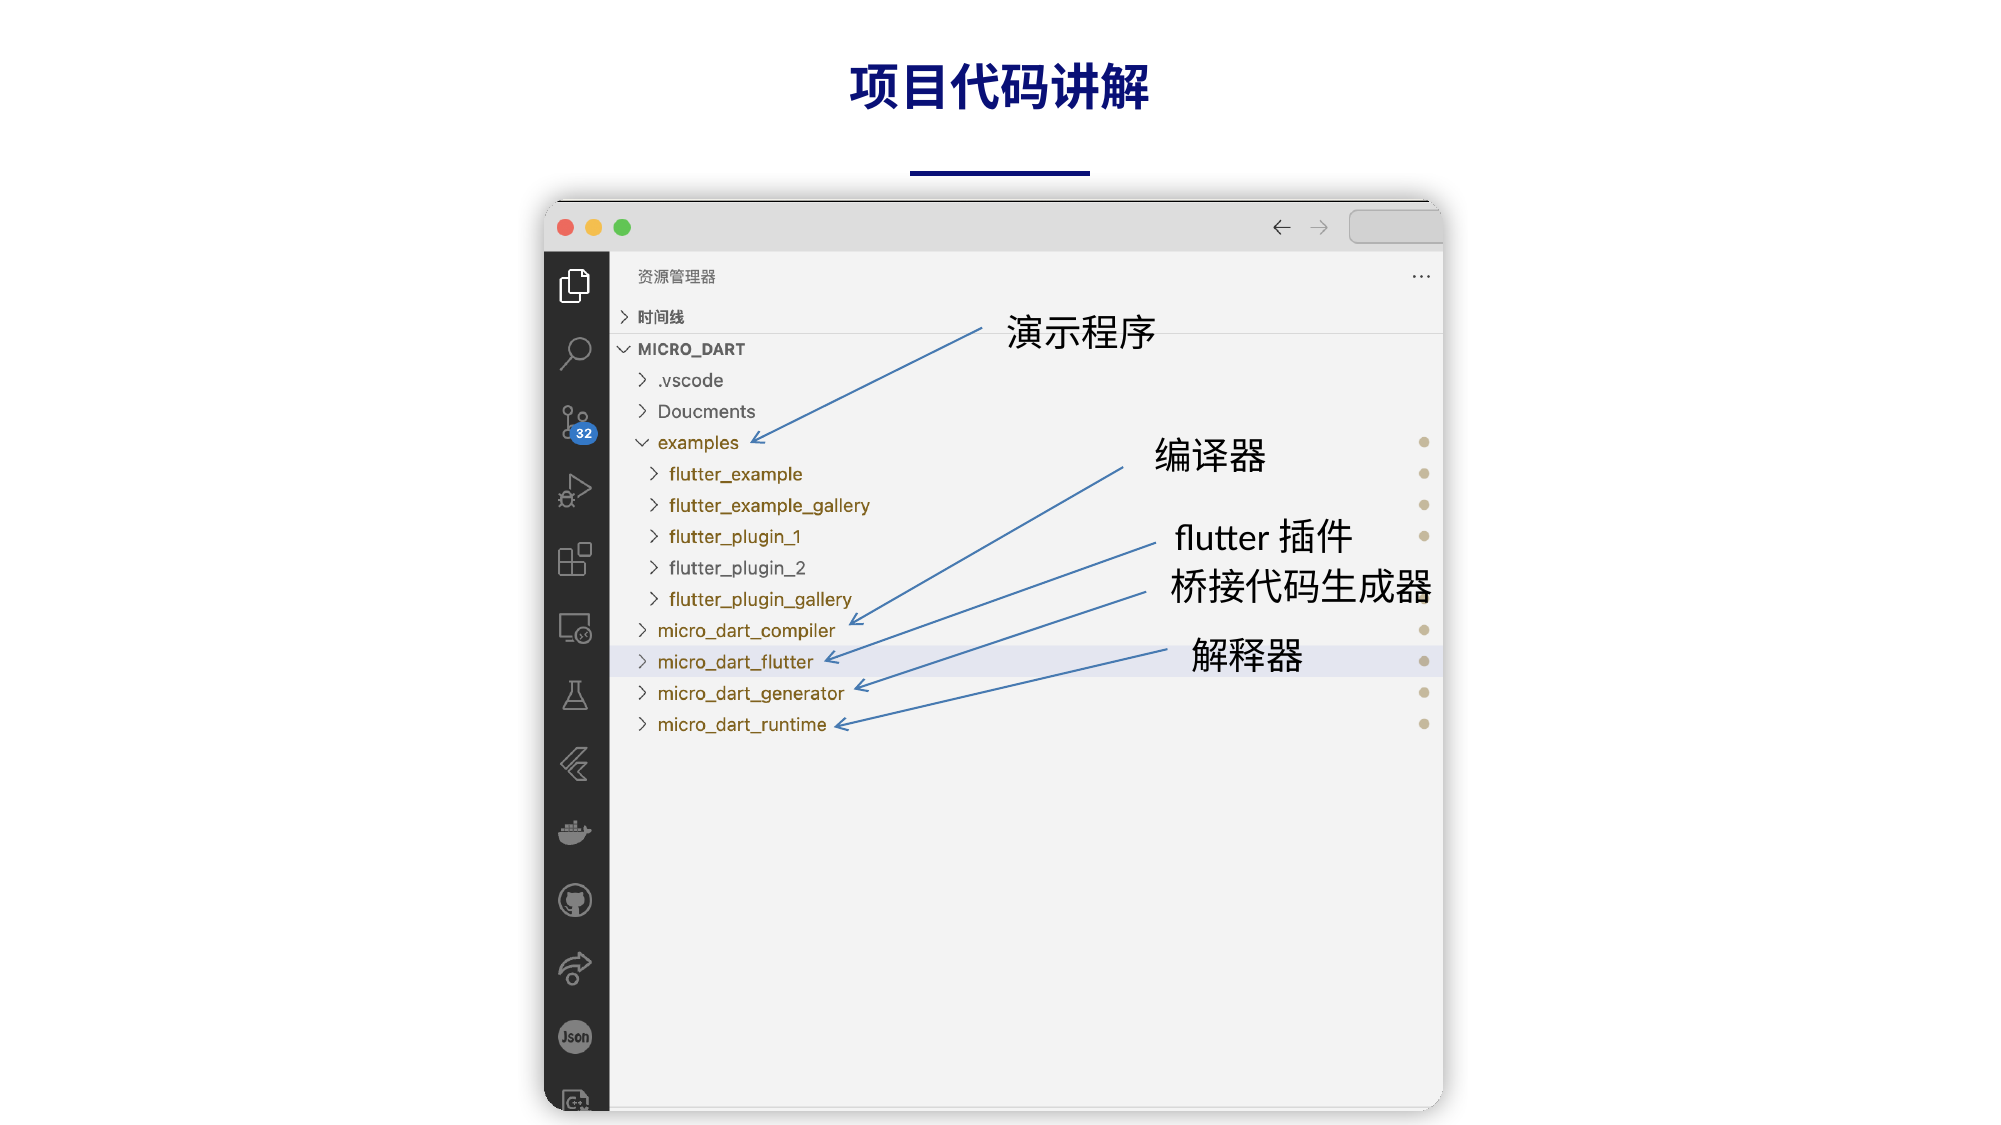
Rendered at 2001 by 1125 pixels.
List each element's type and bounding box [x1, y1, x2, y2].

text_box [760, 47, 1240, 174]
text_box [518, 173, 1468, 1125]
